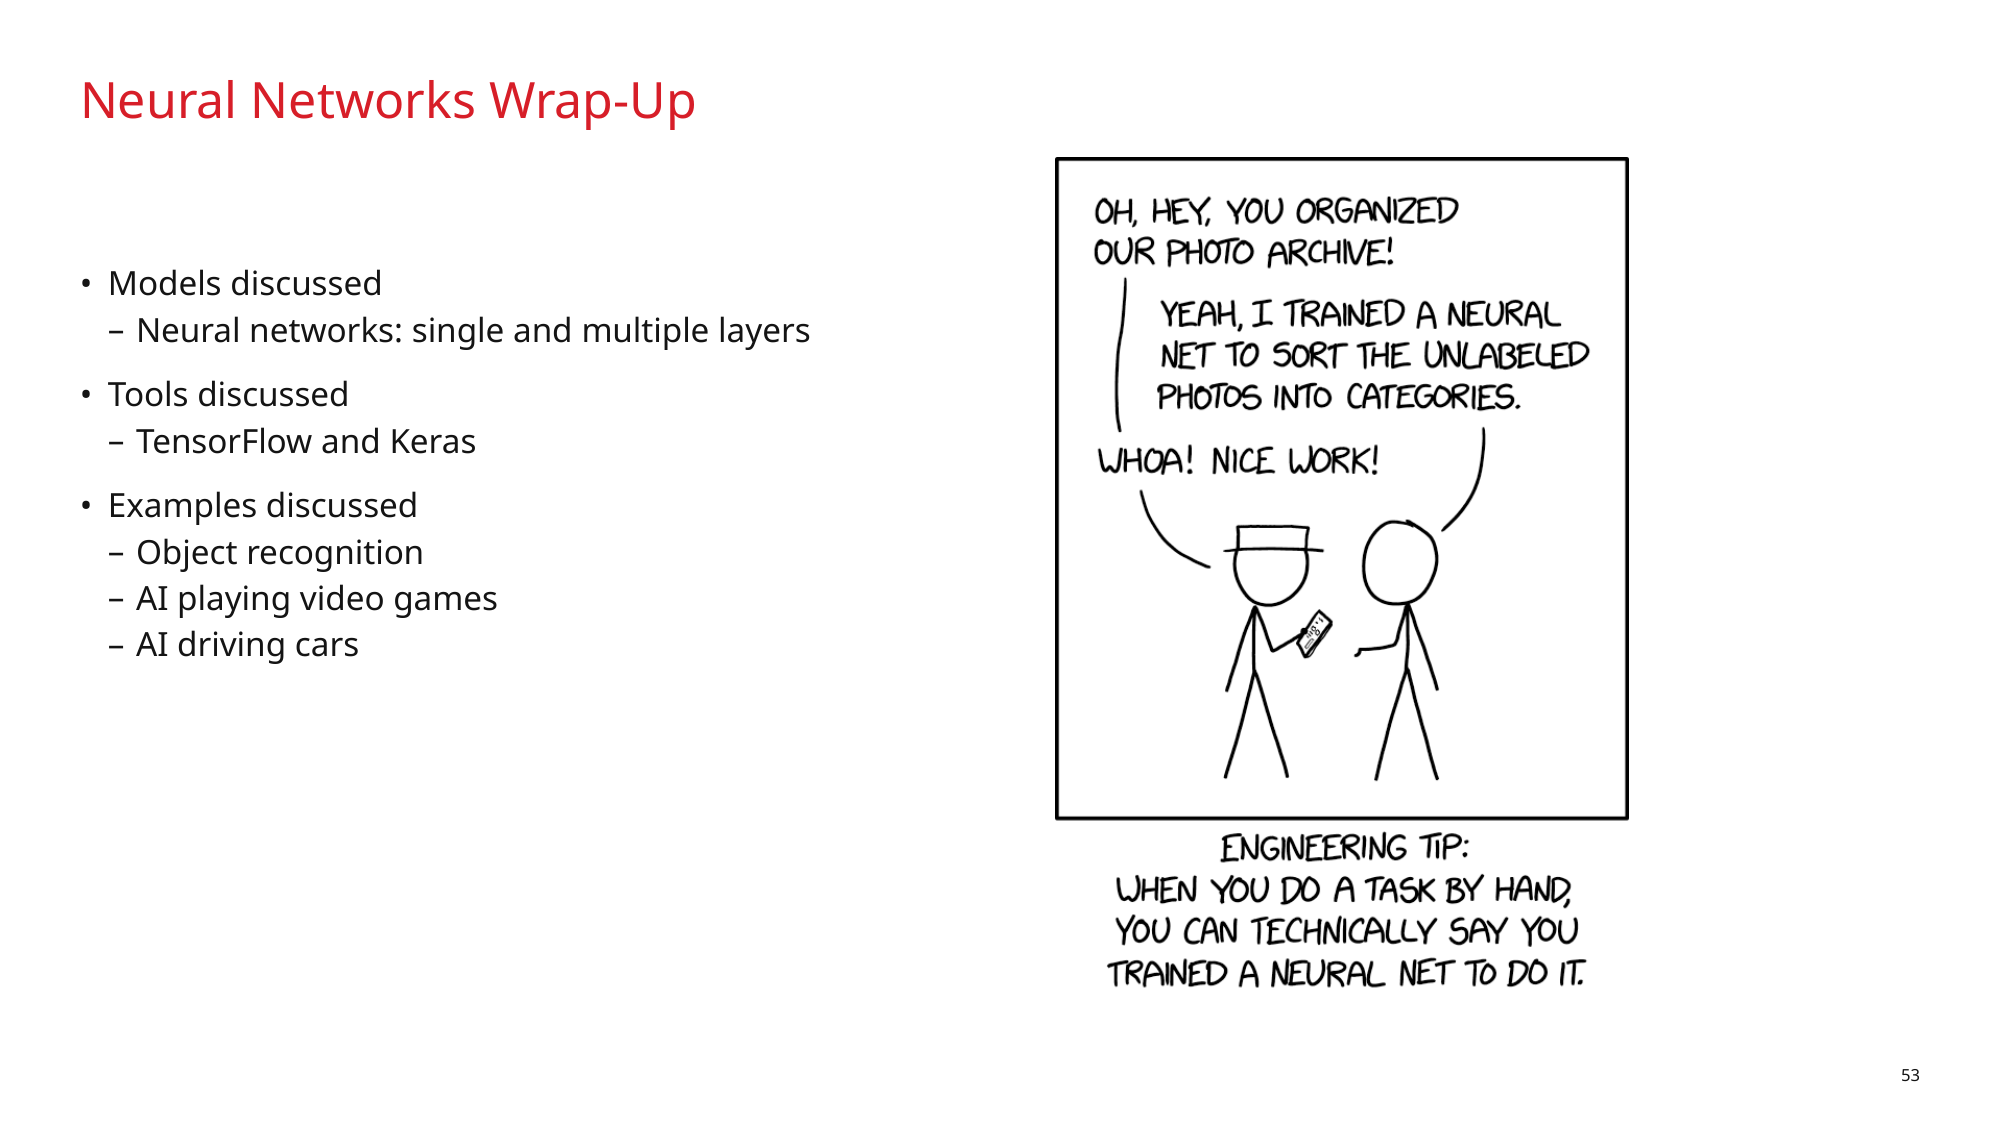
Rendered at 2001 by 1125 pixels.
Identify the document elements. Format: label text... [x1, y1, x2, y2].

slide_number 53 [1839, 1050, 1920, 1088]
list Models discussed Neural networks: single and multiple layers Tools discussed TensorFlow and Keras Examples discussed Object recognition AI playing video games AI driving cars [79, 262, 1920, 1012]
title Neural Networks Wrap-Up [80, 75, 1920, 240]
picture [1054, 156, 1629, 1000]
